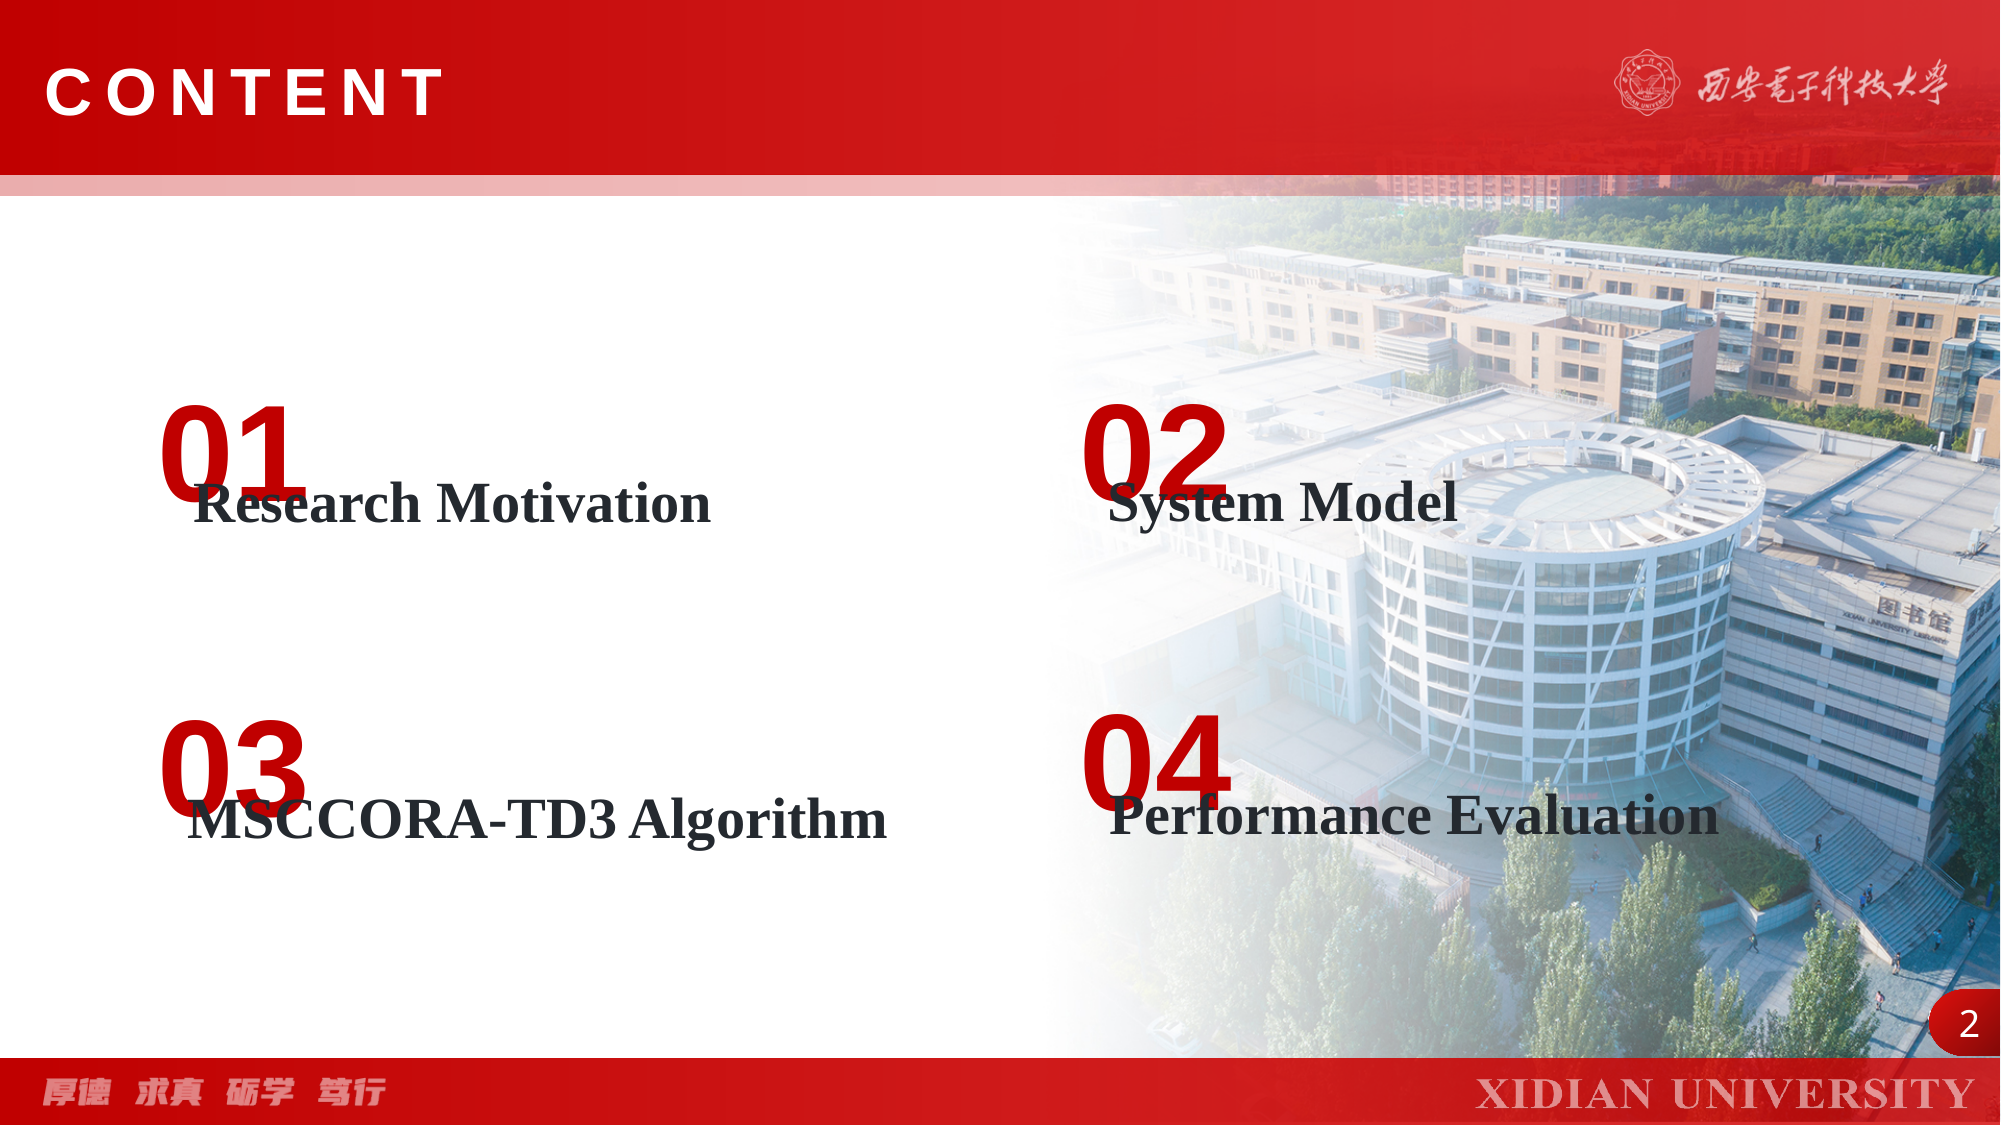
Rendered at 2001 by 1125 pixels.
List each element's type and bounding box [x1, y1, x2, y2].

text_box [1063, 355, 1476, 542]
text_box [141, 671, 908, 859]
text_box [141, 356, 738, 543]
text_box [21, 49, 1975, 1125]
text_box [1063, 665, 1739, 855]
text_box [0, 0, 2000, 1125]
